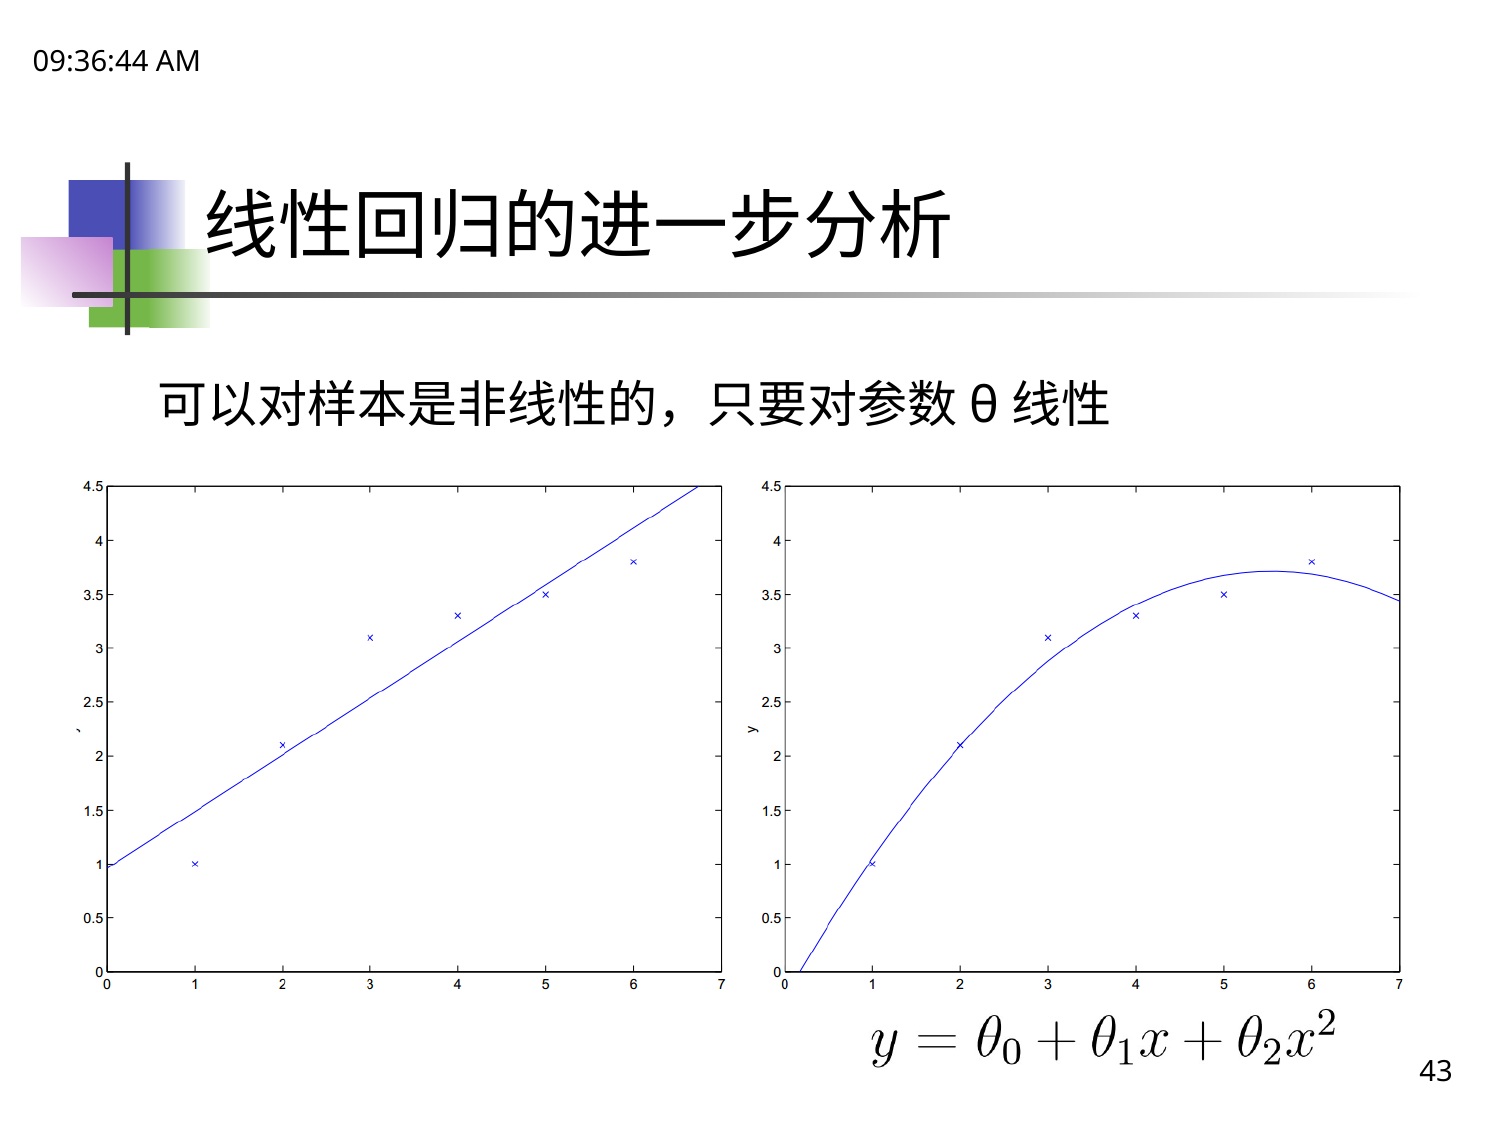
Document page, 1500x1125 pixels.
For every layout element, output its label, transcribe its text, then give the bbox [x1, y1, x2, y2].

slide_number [17, 15, 331, 90]
title 线性回归的进一步分析 [188, 35, 1468, 275]
text_box [868, 1006, 1341, 1071]
text_box 可以对样本是非线性的，只要对参数θ线性 [155, 356, 1223, 433]
slide_number 43 [1155, 1024, 1468, 1100]
text_box [76, 474, 1412, 996]
